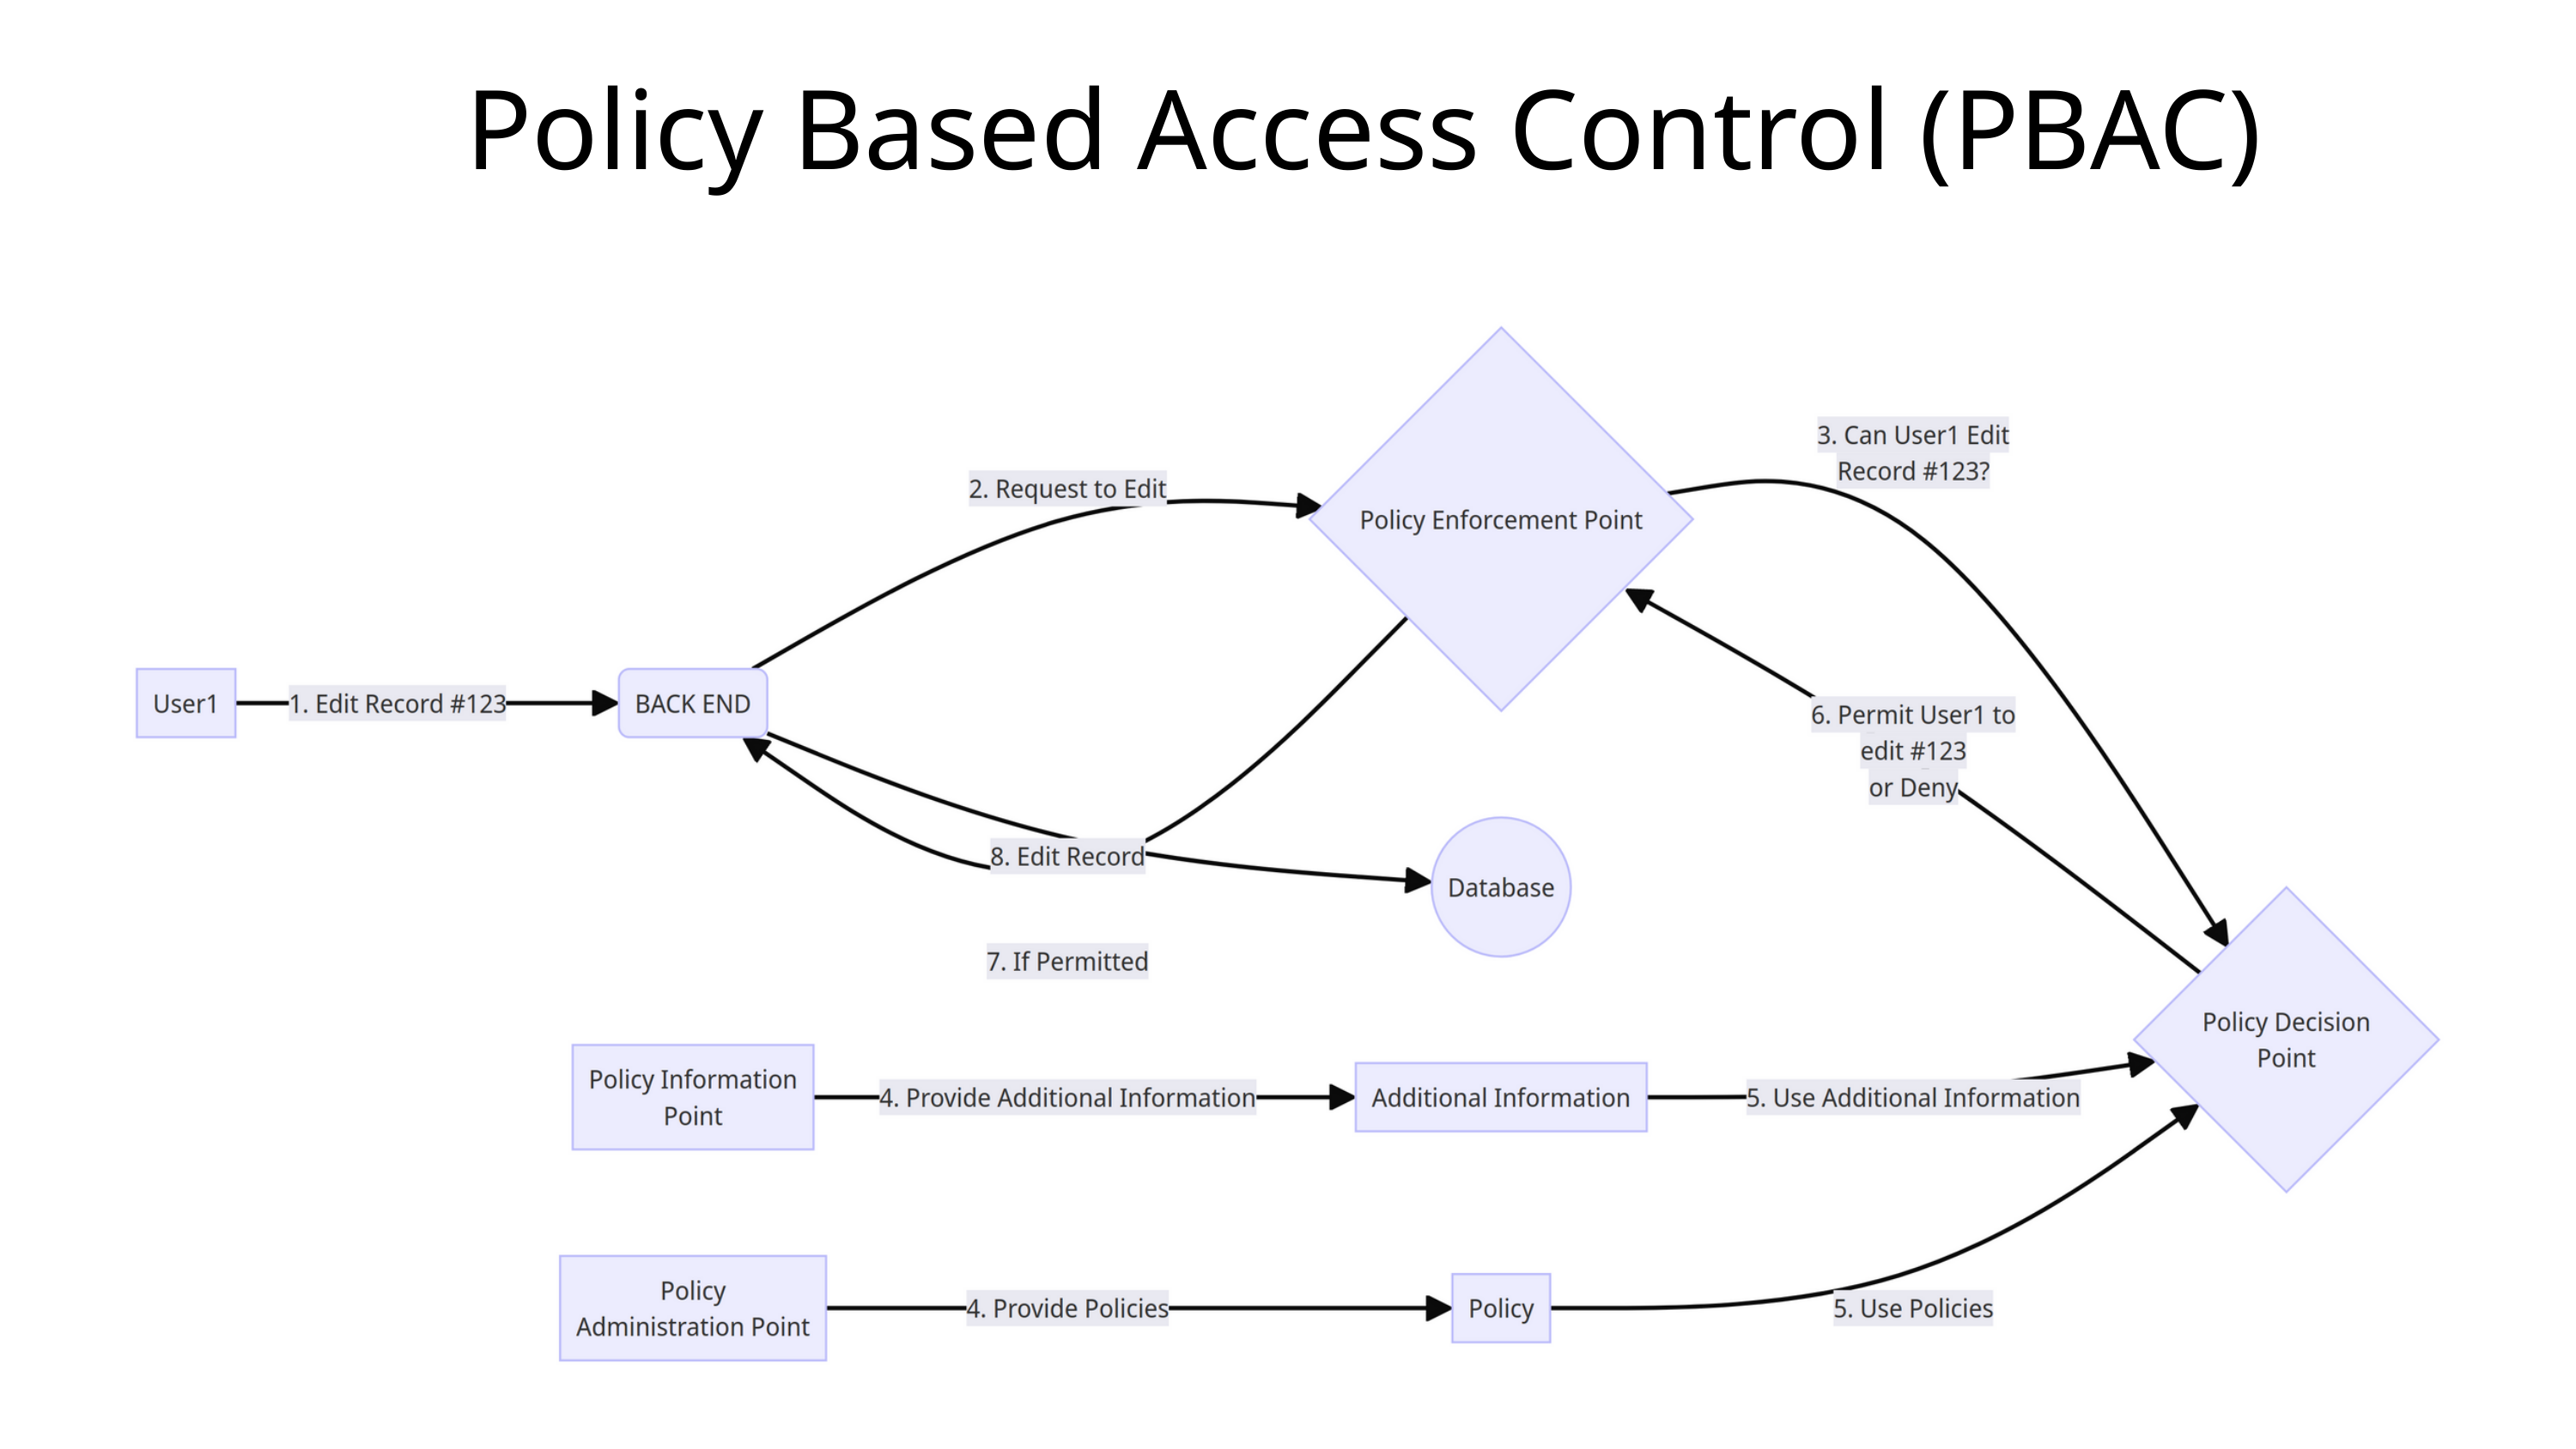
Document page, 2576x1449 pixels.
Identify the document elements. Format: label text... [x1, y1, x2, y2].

text_box Policy Based Access Control (PBAC) [457, 37, 2270, 192]
text_box [115, 306, 2461, 1377]
